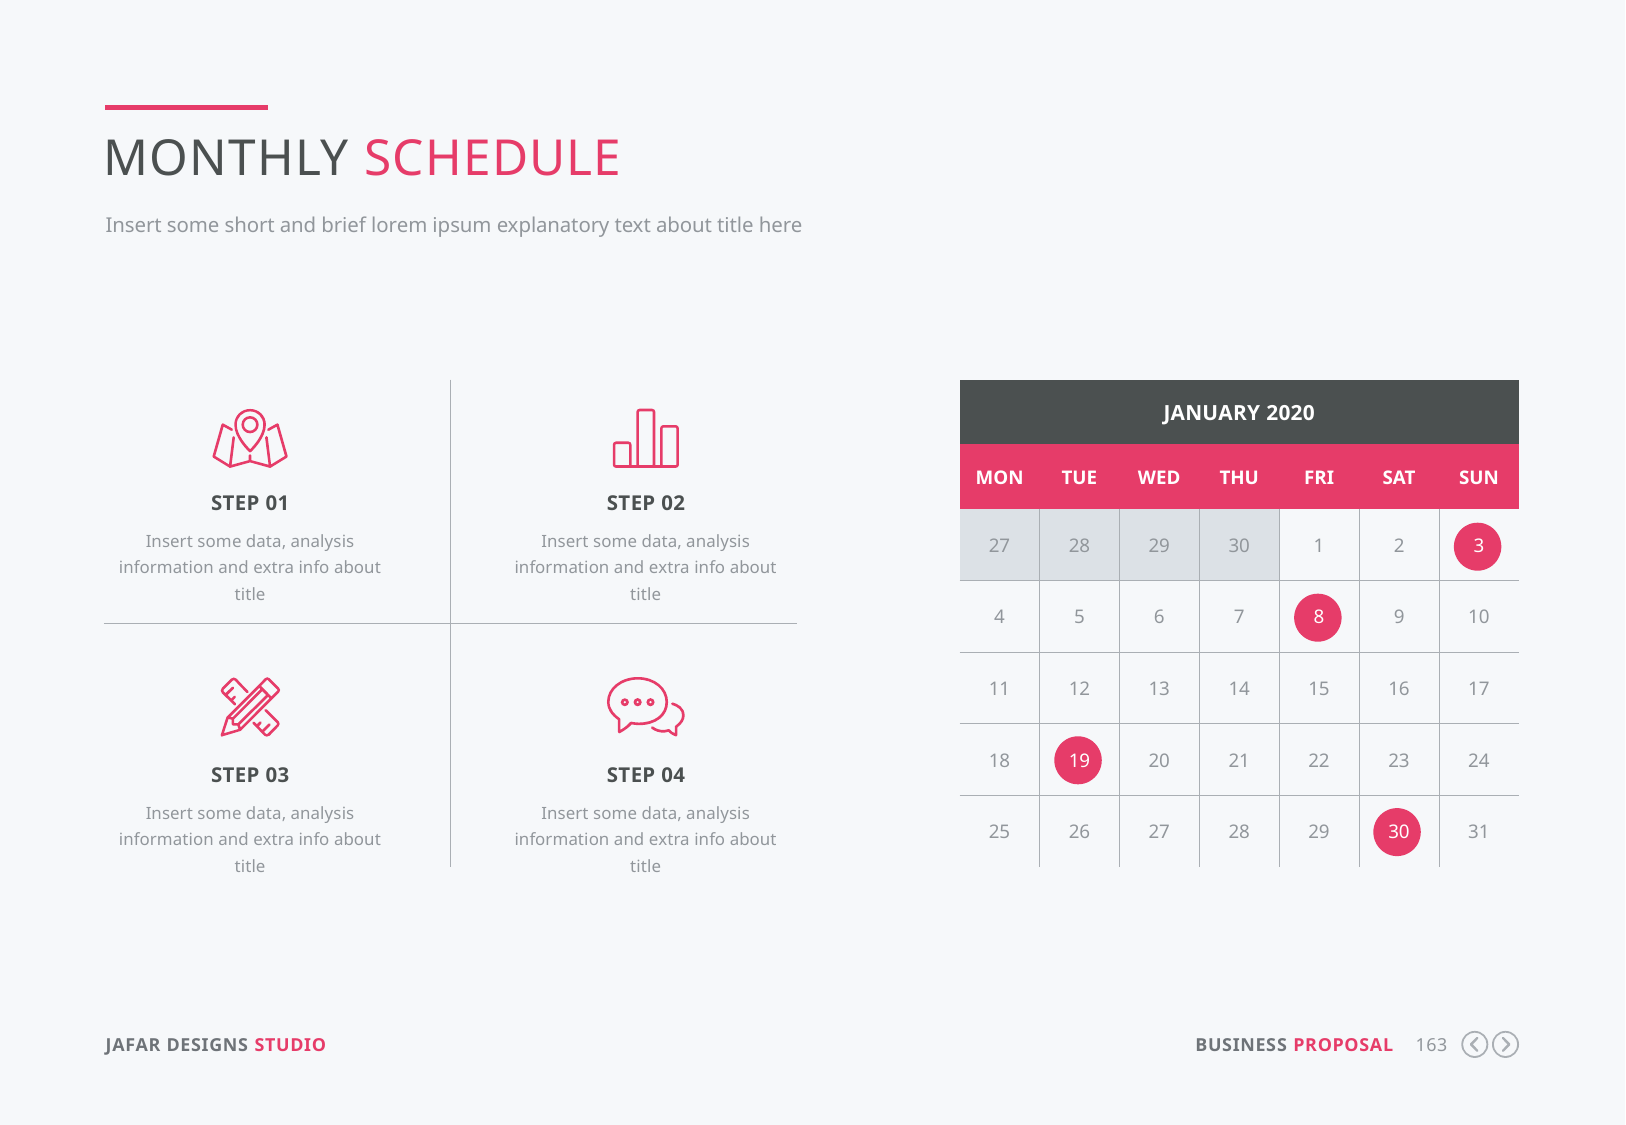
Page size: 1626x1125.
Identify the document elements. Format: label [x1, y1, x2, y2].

text_box [220, 676, 281, 737]
table_cell [1040, 581, 1119, 652]
table_cell [960, 581, 1039, 652]
table_cell [1120, 724, 1199, 795]
text_box [501, 762, 791, 850]
table_cell [1440, 724, 1519, 795]
table_cell [1280, 724, 1359, 795]
text_box [612, 408, 679, 468]
table_cell [960, 444, 1519, 580]
table_cell [1360, 796, 1439, 867]
table_cell [960, 653, 1039, 723]
text_box [606, 676, 685, 737]
list [105, 209, 1519, 241]
table_cell [1280, 796, 1359, 867]
table_cell [1360, 724, 1439, 795]
table_cell [1120, 581, 1199, 652]
table_cell [1200, 581, 1279, 652]
table_cell [1200, 724, 1279, 795]
table_cell [1200, 653, 1279, 723]
table_cell [1040, 796, 1119, 867]
table_cell [1200, 796, 1279, 867]
text_box [501, 490, 791, 578]
text_box [105, 490, 395, 578]
table_cell [1120, 796, 1199, 867]
table_cell [1040, 724, 1119, 795]
table_cell [1360, 653, 1439, 723]
list [103, 125, 1518, 188]
table_cell [1120, 653, 1199, 723]
table_cell [960, 724, 1039, 795]
table_cell [1280, 653, 1359, 723]
table_cell [1440, 581, 1519, 652]
table_header [960, 380, 1519, 444]
text_box [212, 408, 288, 468]
text_box [105, 762, 395, 850]
table_cell [1360, 581, 1439, 652]
table_cell [1040, 653, 1119, 723]
table_cell [1440, 796, 1519, 867]
text_box [103, 379, 798, 868]
table_cell [960, 796, 1039, 867]
table_cell [1280, 581, 1359, 652]
table_cell [1440, 653, 1519, 723]
